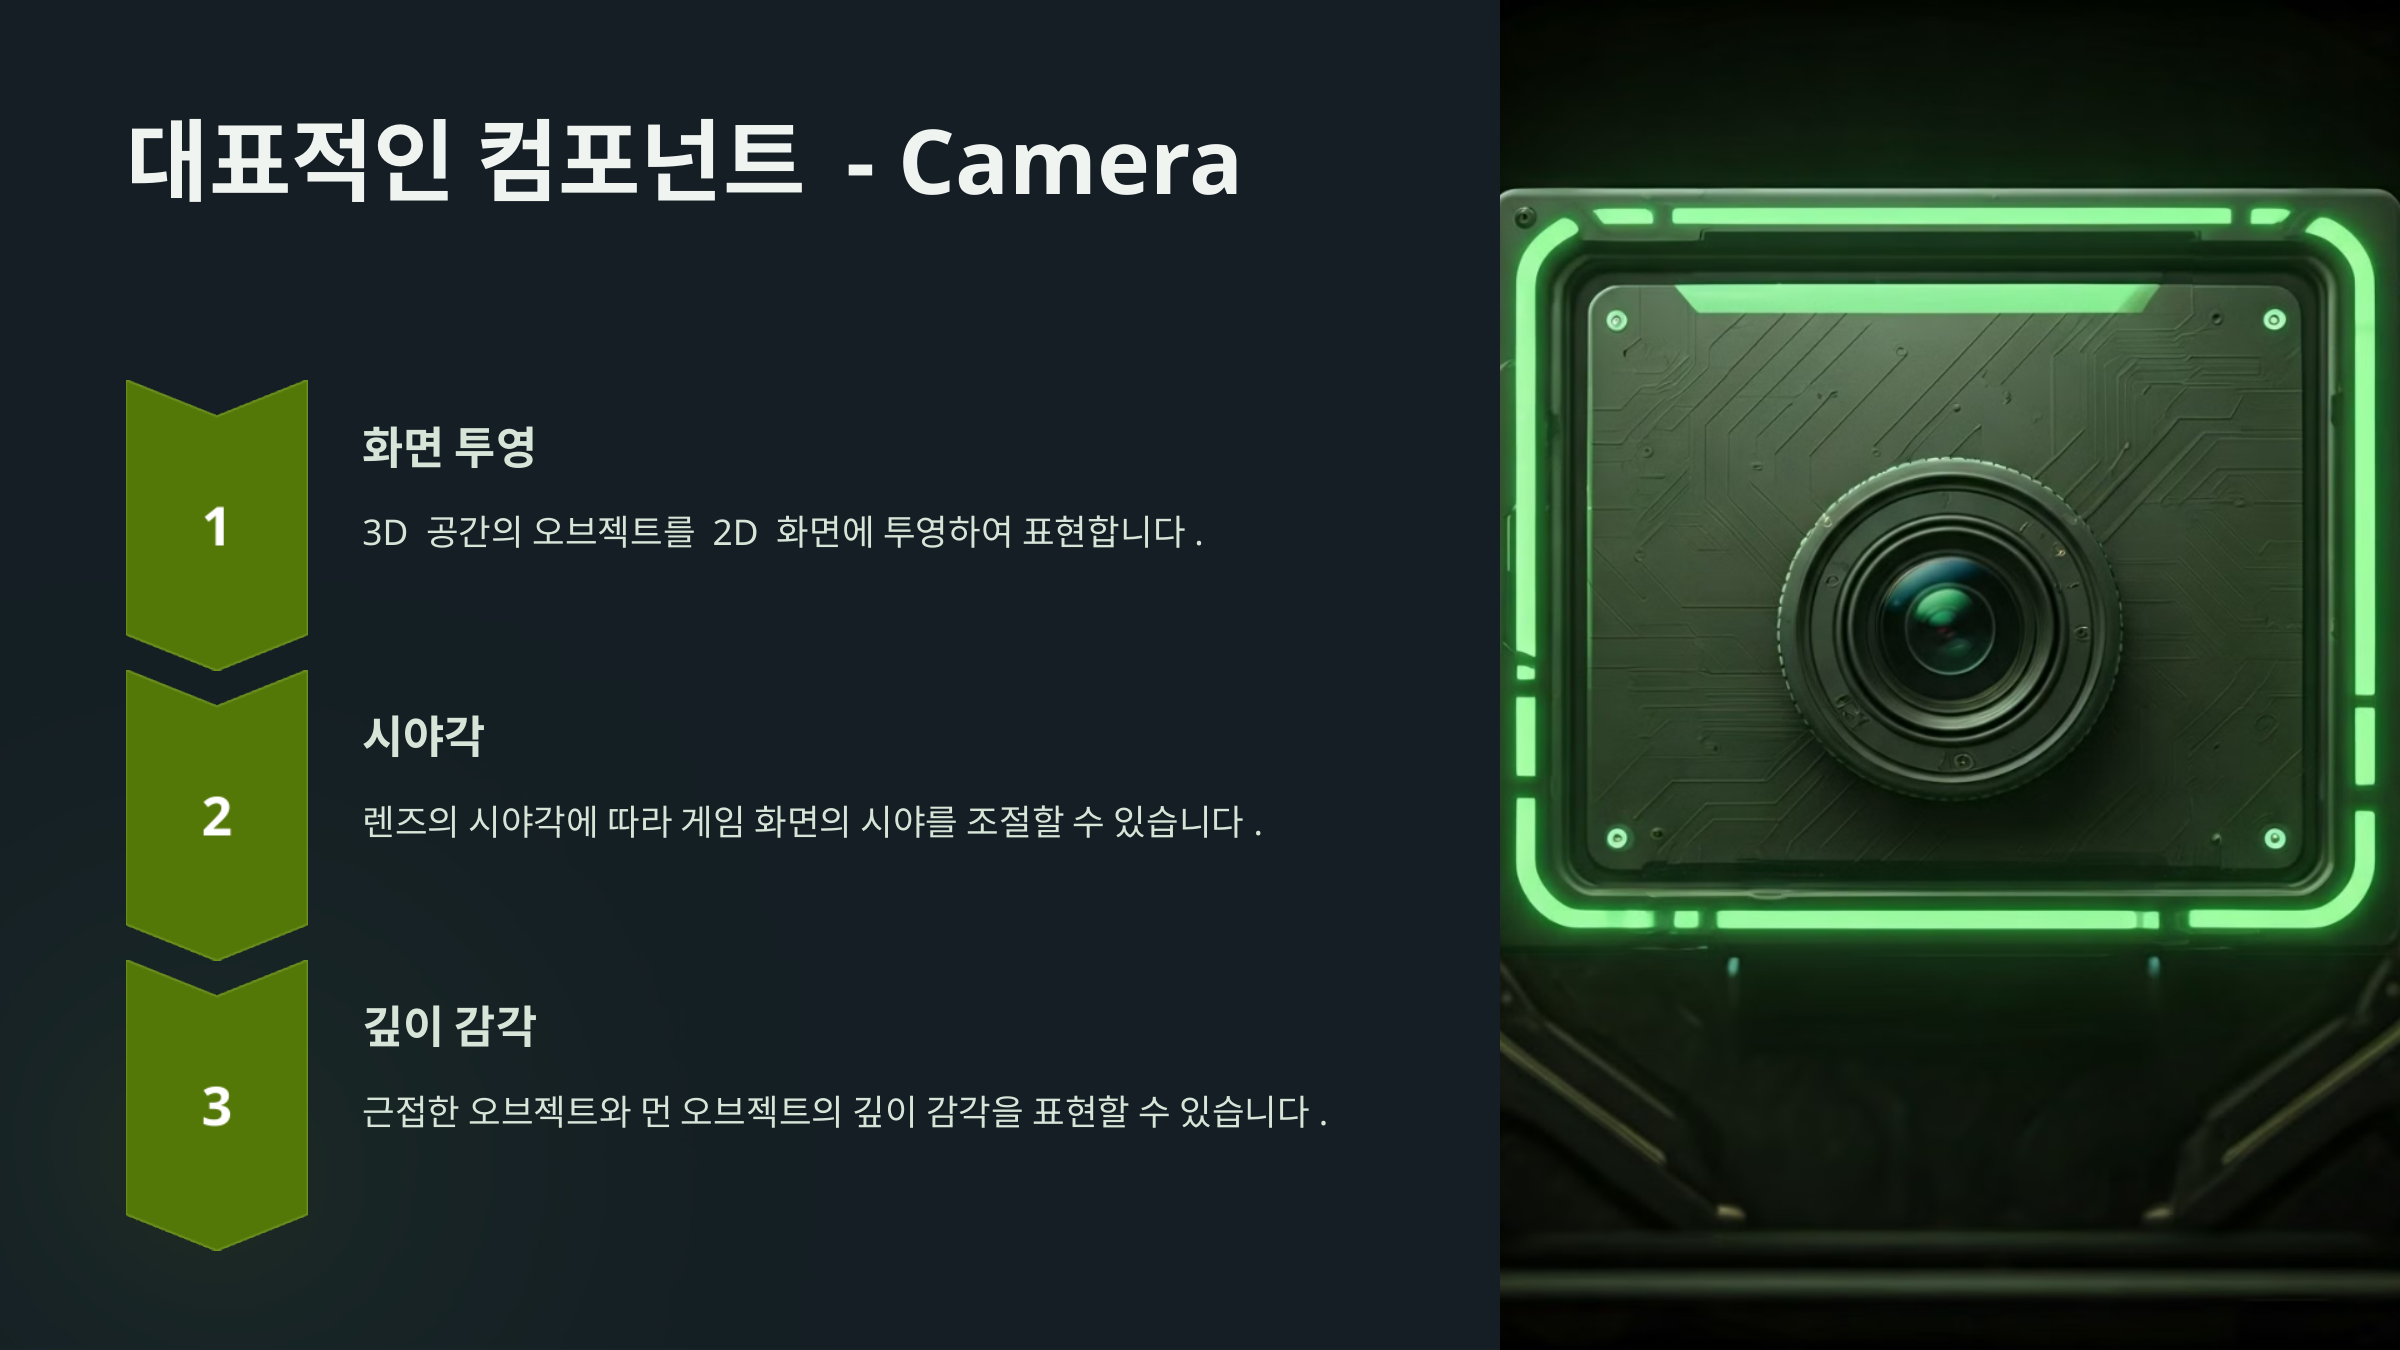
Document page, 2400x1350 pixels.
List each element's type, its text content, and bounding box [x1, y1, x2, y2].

picture [1499, 0, 2400, 1350]
text_box 근접한 오브젝트와 먼 오브젝트의 깊이 감각을 표현할 수 있습니다. [362, 1074, 1374, 1133]
text_box 화면 투영 [362, 416, 816, 474]
text_box 대표적인 컴포넌트 - Camera [126, 99, 1374, 327]
text_box 렌즈의 시야각에 따라 게임 화면의 시야를 조절할 수 있습니다. [362, 784, 1374, 843]
text_box 깊이 감각 [362, 996, 816, 1054]
text_box 3D 공간의 오브젝트를 2D 화면에 투영하여 표현합니다. [362, 495, 1374, 553]
picture [126, 380, 308, 1251]
text_box 시야각 [362, 706, 816, 764]
